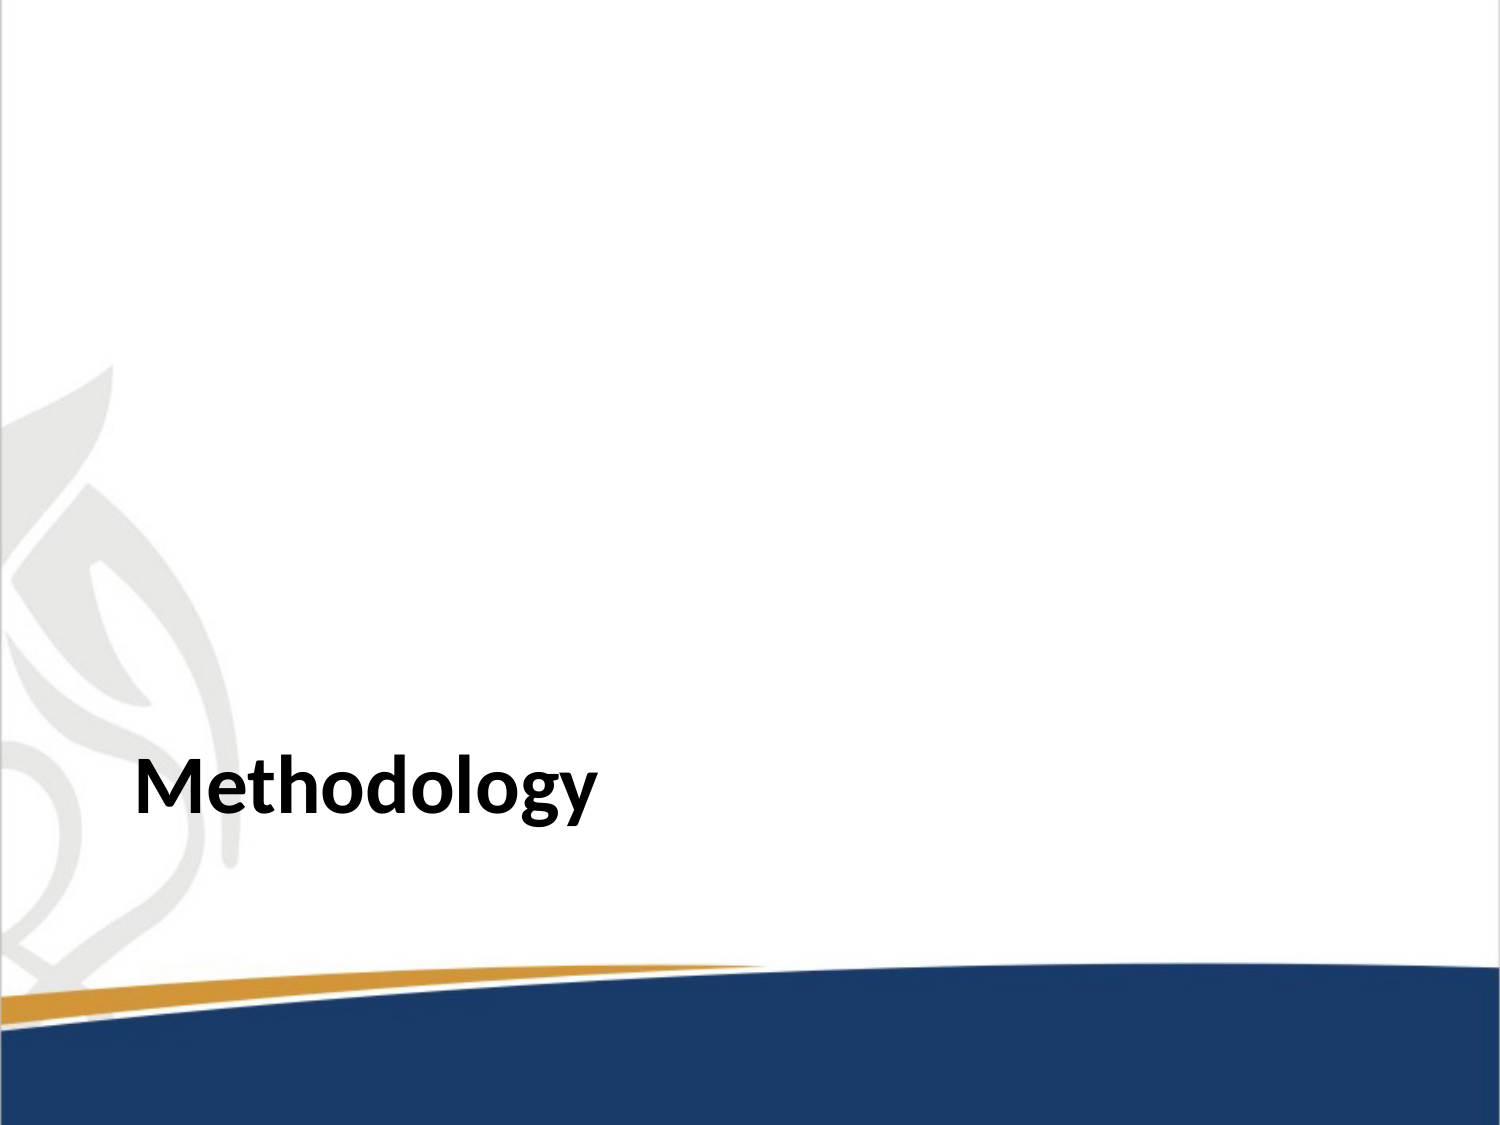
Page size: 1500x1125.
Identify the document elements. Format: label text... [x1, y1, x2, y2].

picture [0, 0, 1500, 1125]
title Methodology [118, 722, 1394, 947]
